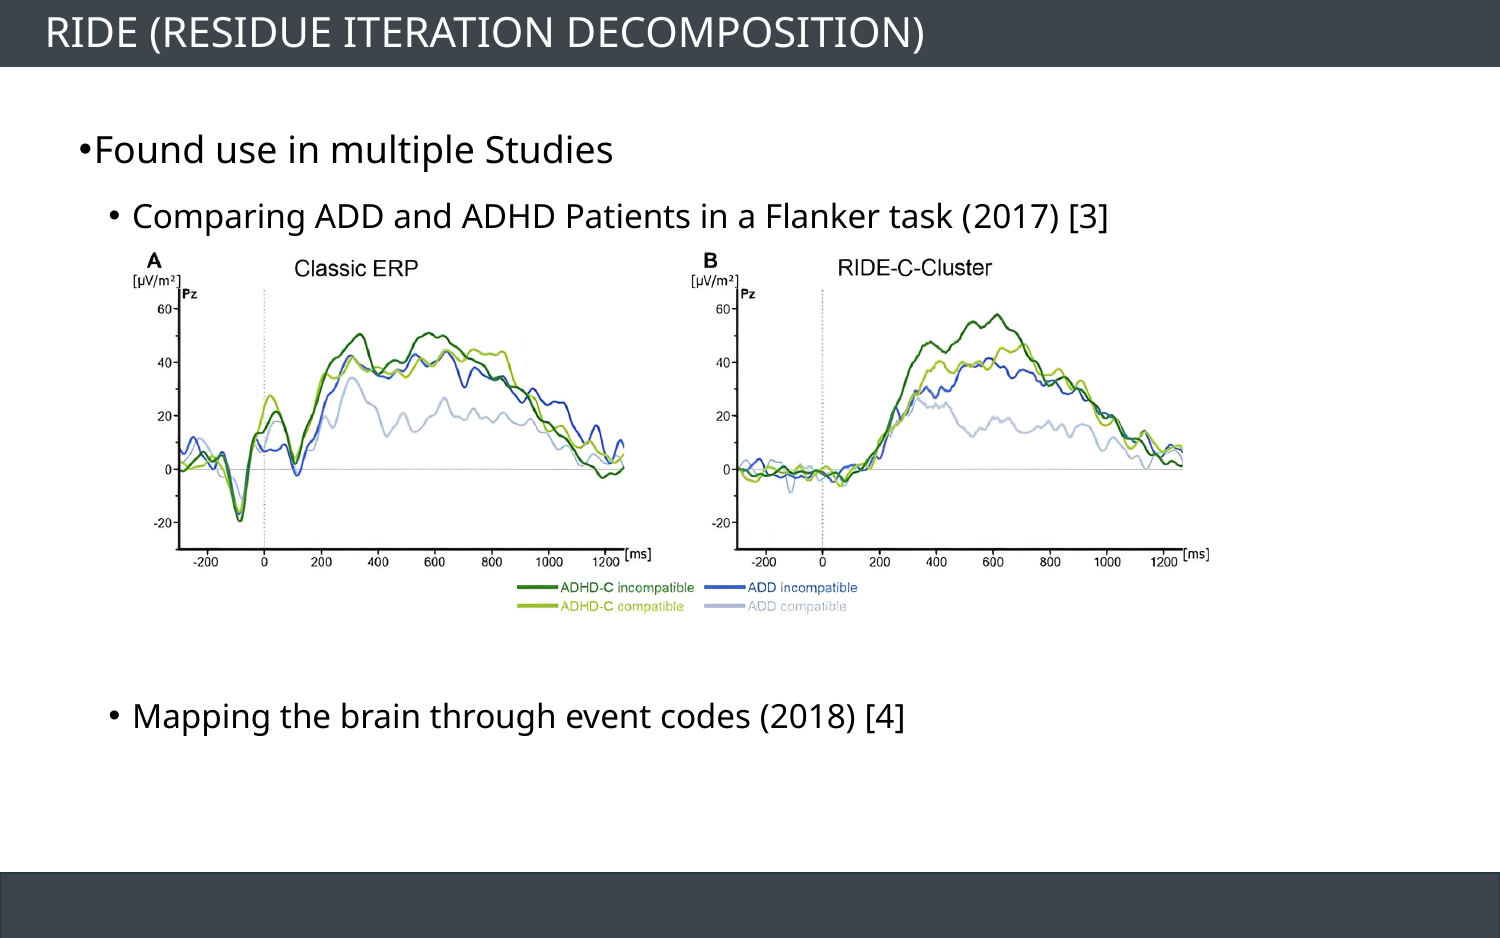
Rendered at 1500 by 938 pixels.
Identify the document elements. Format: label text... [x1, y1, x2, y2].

title RIDE (Residue Iteration Decomposition) [29, 8, 1324, 61]
picture [107, 246, 1218, 624]
list Found use in multiple Studies Comparing ADD and ADHD Patients in a Flanker task (2017) [3] Mapping the brain through event codes (2018) [4] [63, 95, 1248, 845]
